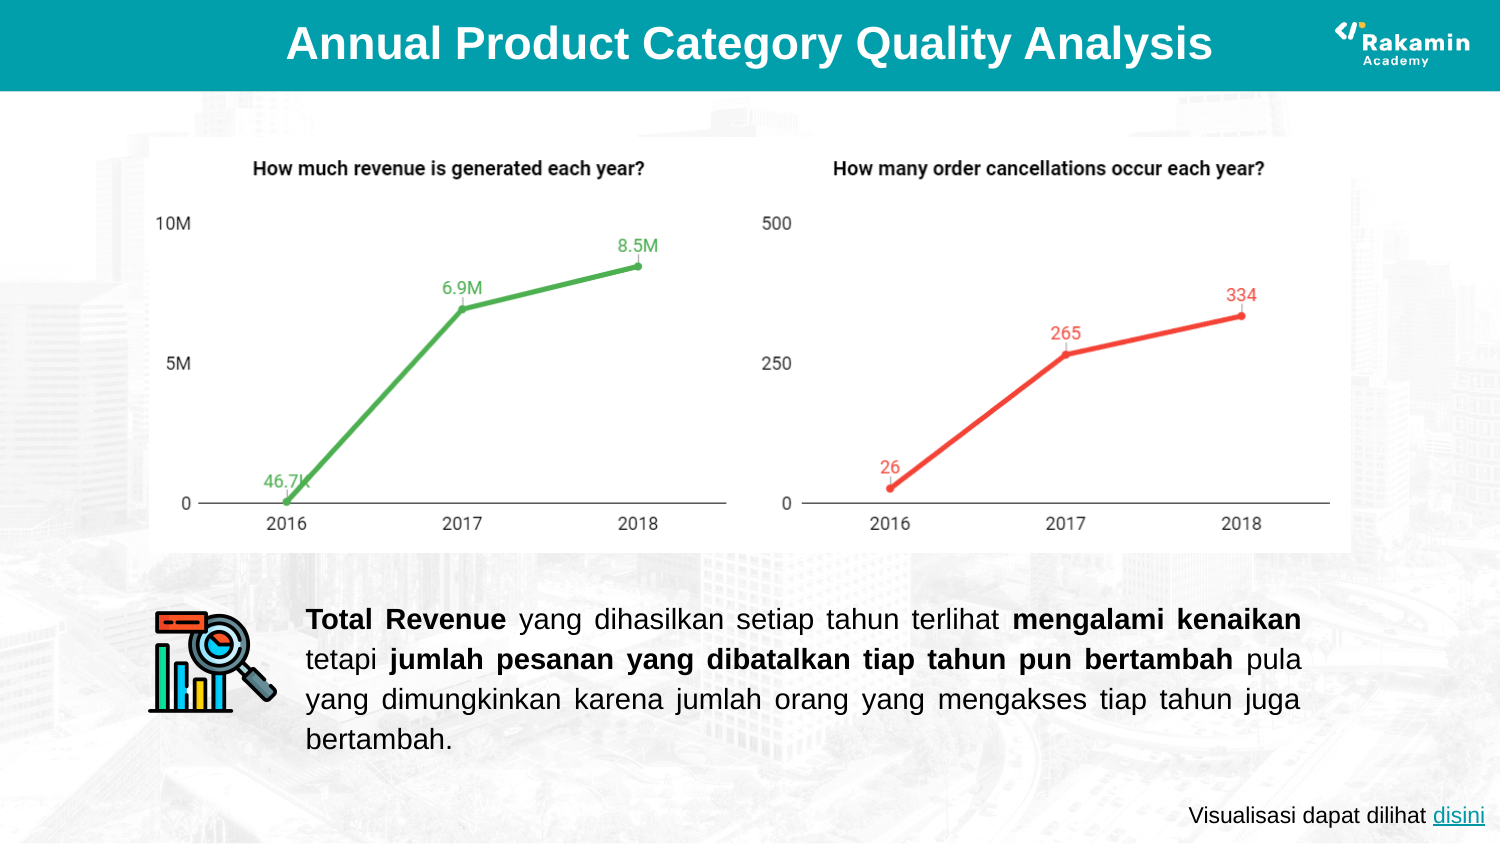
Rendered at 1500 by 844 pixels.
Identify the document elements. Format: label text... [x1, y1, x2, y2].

picture [0, 0, 1500, 844]
list Total Revenue yang dihasilkan setiap tahun terlihat mengalami kenaikan tetapi jumlah pesanan yang dibatalkan tiap tahun pun bertambah pula yang dimungkinkan karena jumlah orang yang mengakses tiap tahun juga bertambah. [290, 579, 1317, 745]
text_box Visualisasi dapat dilihat disini [763, 757, 1500, 843]
title Annual Product Category Quality Analysis [51, 0, 1449, 92]
